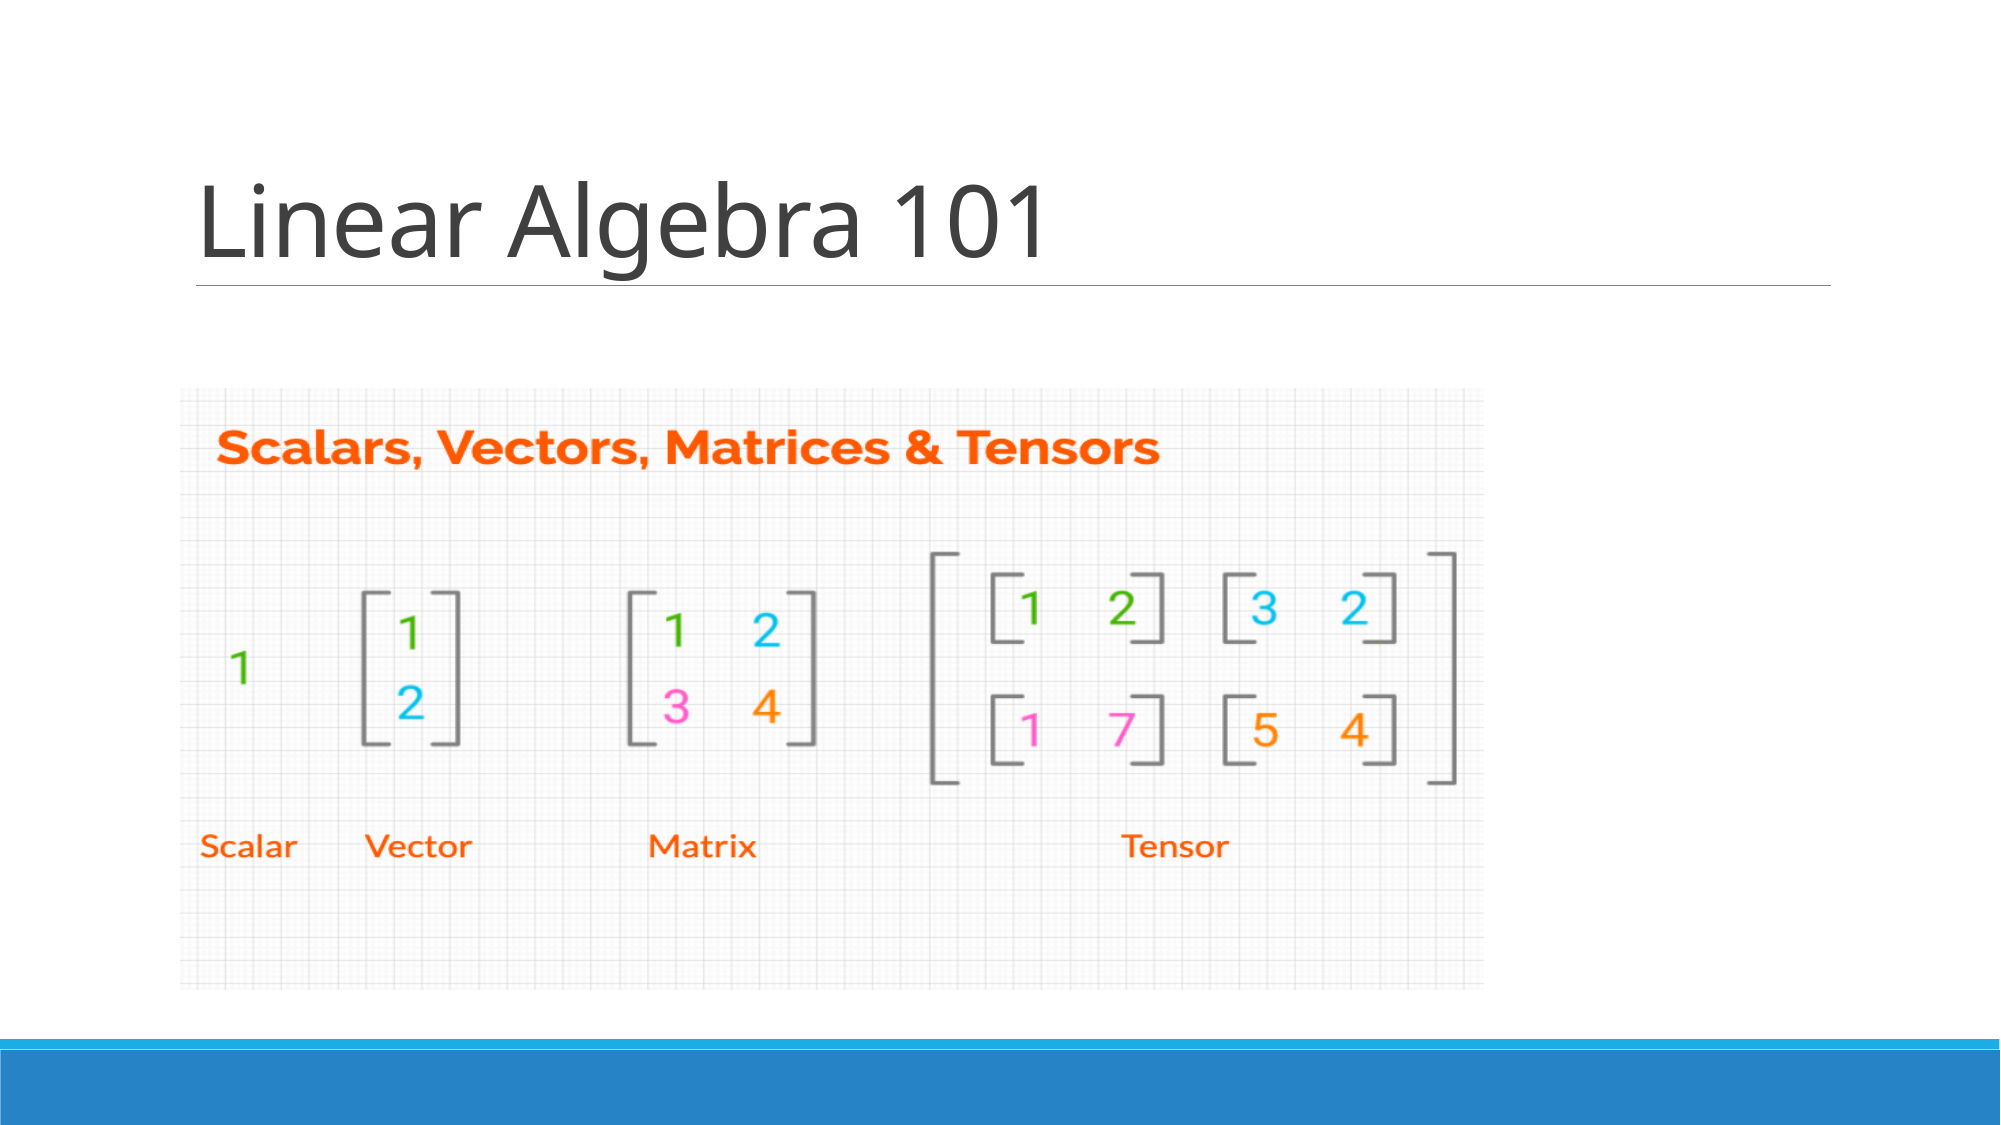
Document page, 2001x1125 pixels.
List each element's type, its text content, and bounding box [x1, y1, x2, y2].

title Linear Algebra 101 [180, 47, 1830, 285]
picture [179, 387, 1484, 991]
